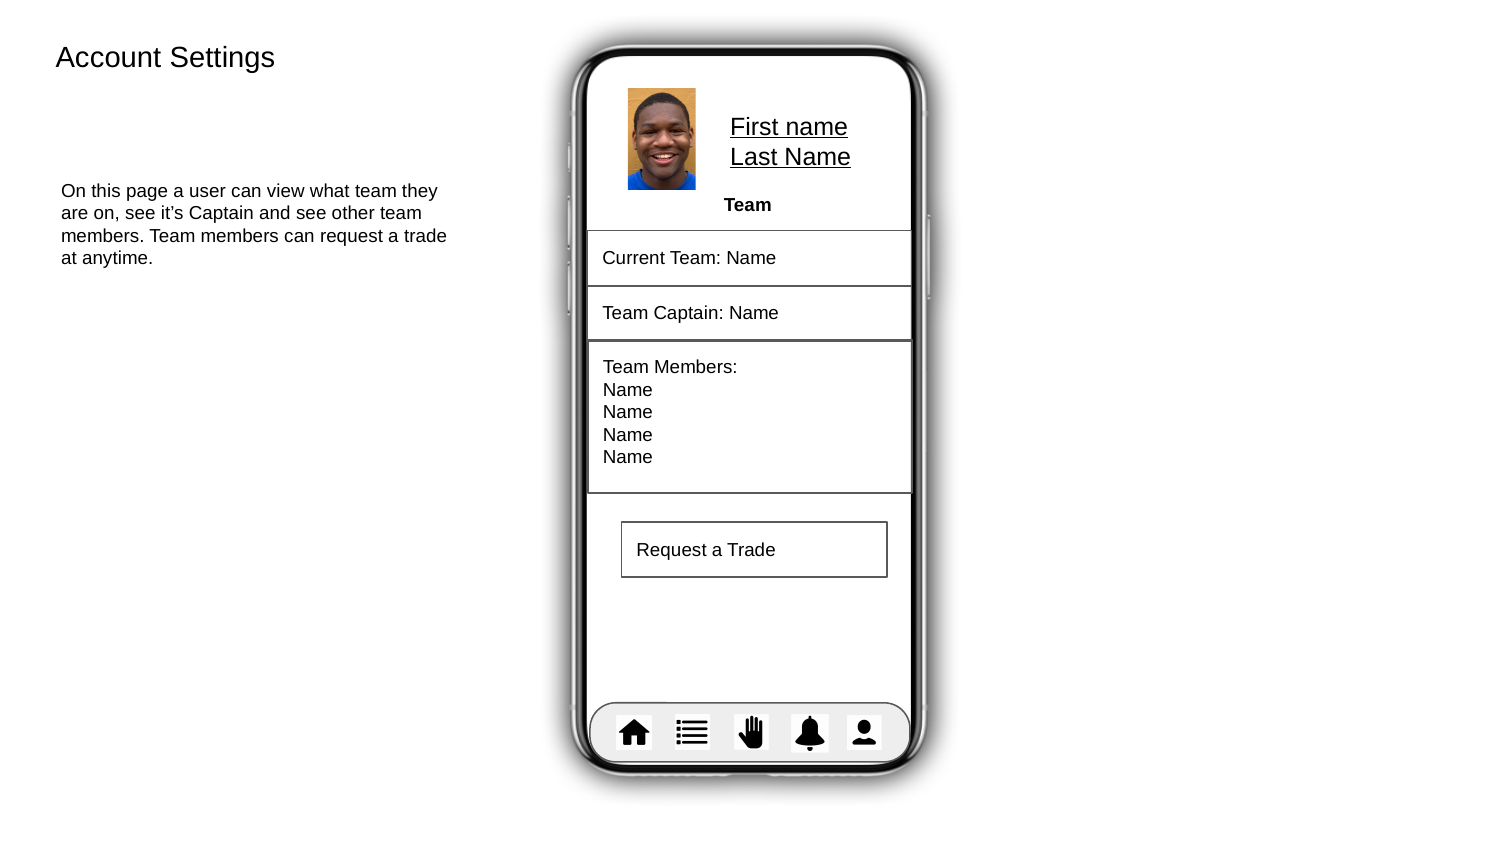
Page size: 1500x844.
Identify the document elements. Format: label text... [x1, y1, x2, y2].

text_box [589, 702, 911, 763]
picture [537, 13, 963, 808]
text_box On this page a user can view what team they are on, see it’s Captain and see other team members. Team members can request a trade at anytime. [46, 163, 481, 844]
text_box Account Settings [40, 23, 439, 145]
